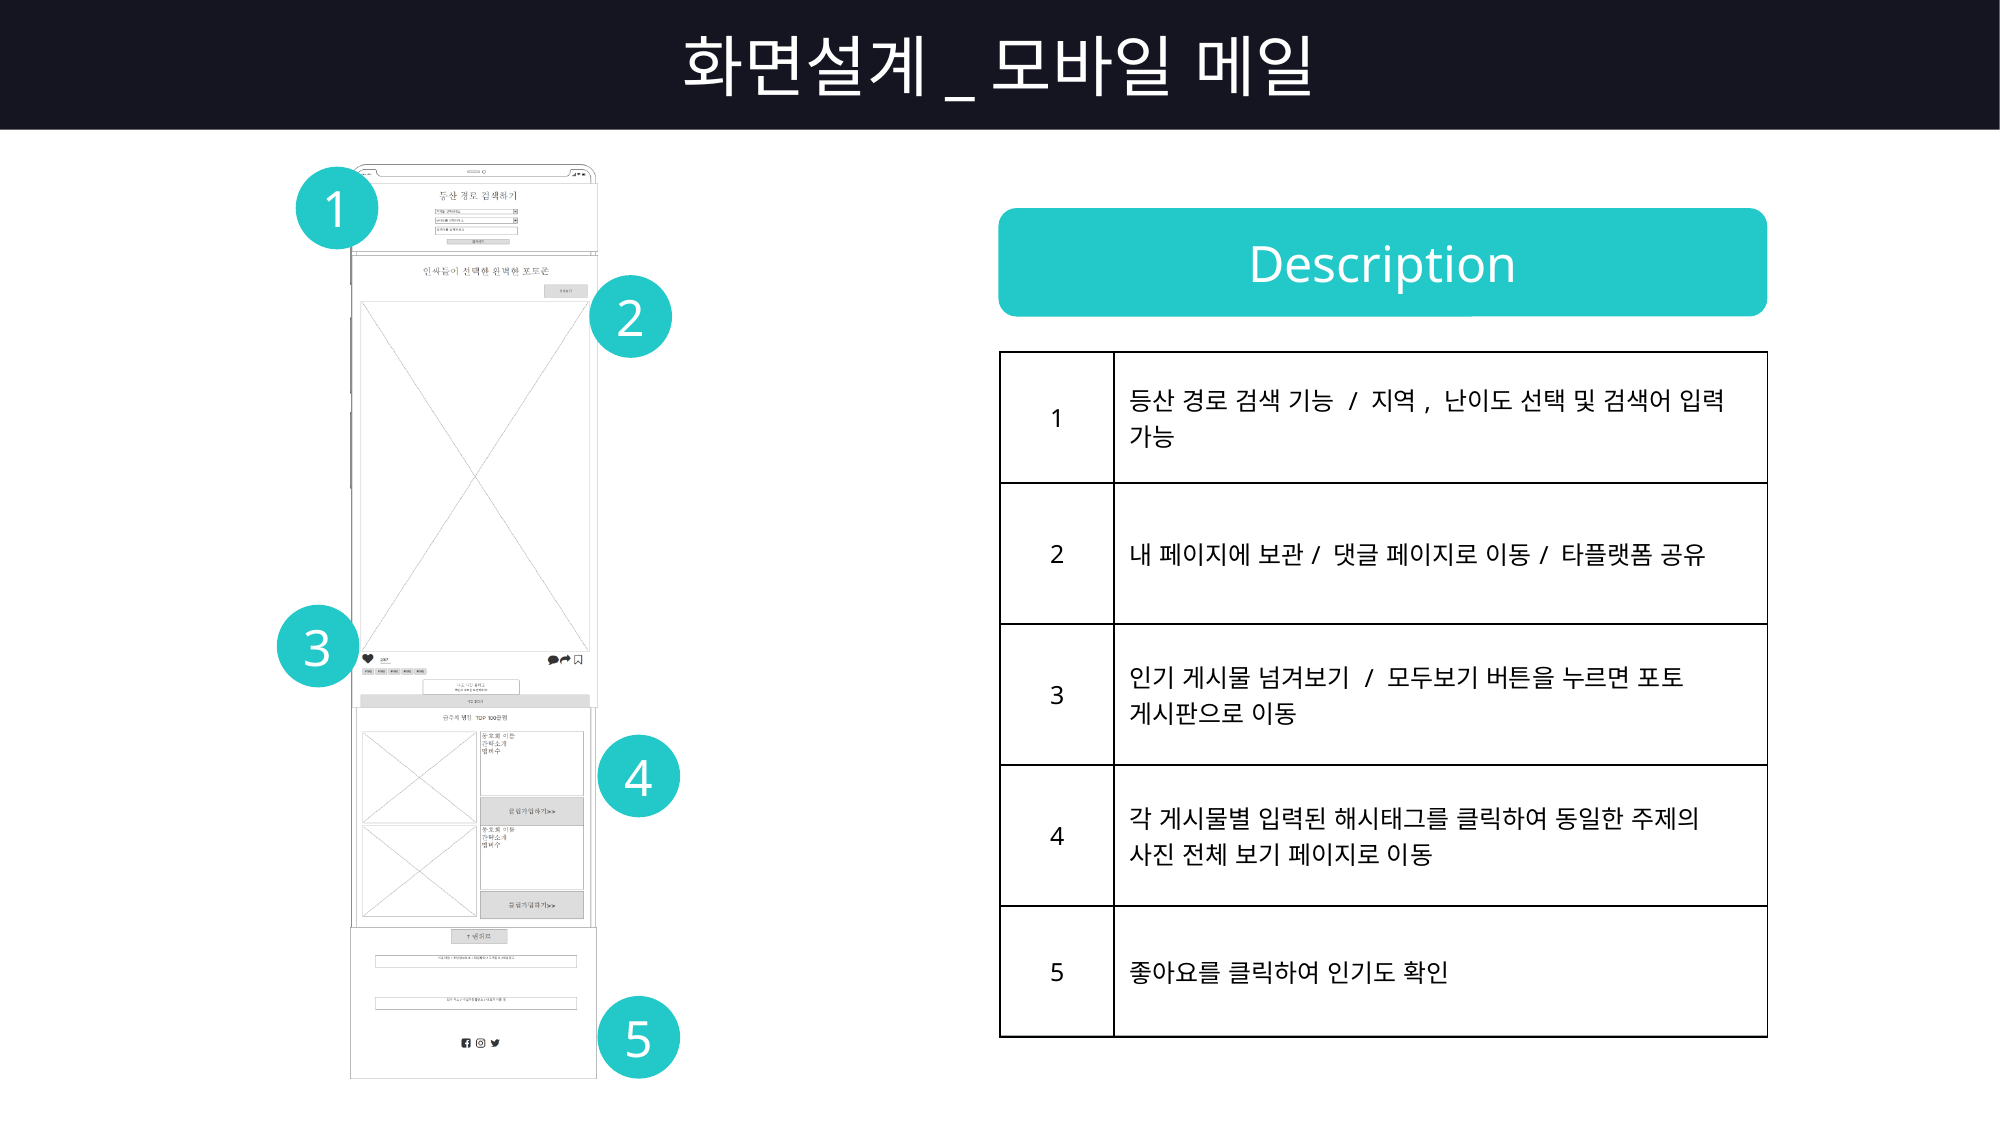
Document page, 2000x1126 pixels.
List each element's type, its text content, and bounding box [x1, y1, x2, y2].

table_cell 인기 게시물 넘겨보기 / 모두보기 버튼을 누르면 포토 게시판으로 이동 [1115, 625, 1767, 764]
text_box 3 [274, 602, 344, 690]
table_cell 각 게시물별 입력된 해시태그를 클릭하여 동일한 주제의 사진 전체 보기 페이지로 이동 [1115, 766, 1767, 905]
table_cell 5 [1001, 907, 1113, 1036]
table_cell 3 [1001, 625, 1113, 764]
table_cell 좋아요를 클릭하여 인기도 확인 [1115, 907, 1767, 1036]
text_box 1 [293, 164, 346, 252]
table_cell 2 [1001, 484, 1113, 623]
table_header 1 [1001, 353, 1113, 482]
text_box 4 [602, 732, 683, 820]
table_cell 4 [1001, 766, 1113, 905]
table_header 등산 경로 검색 기능 / 지역, 난이도 선택 및 검색어 입력 가능 [1115, 353, 1767, 482]
picture [349, 164, 598, 1079]
text_box Description [996, 205, 1770, 319]
text_box 2 [602, 273, 675, 360]
text_box 5 [602, 993, 683, 1081]
table_cell 내 페이지에 보관/ 댓글 페이지로 이동/ 타플랫폼 공유 [1115, 484, 1767, 623]
title 화면설계_모바일 메일 [0, 0, 2000, 130]
